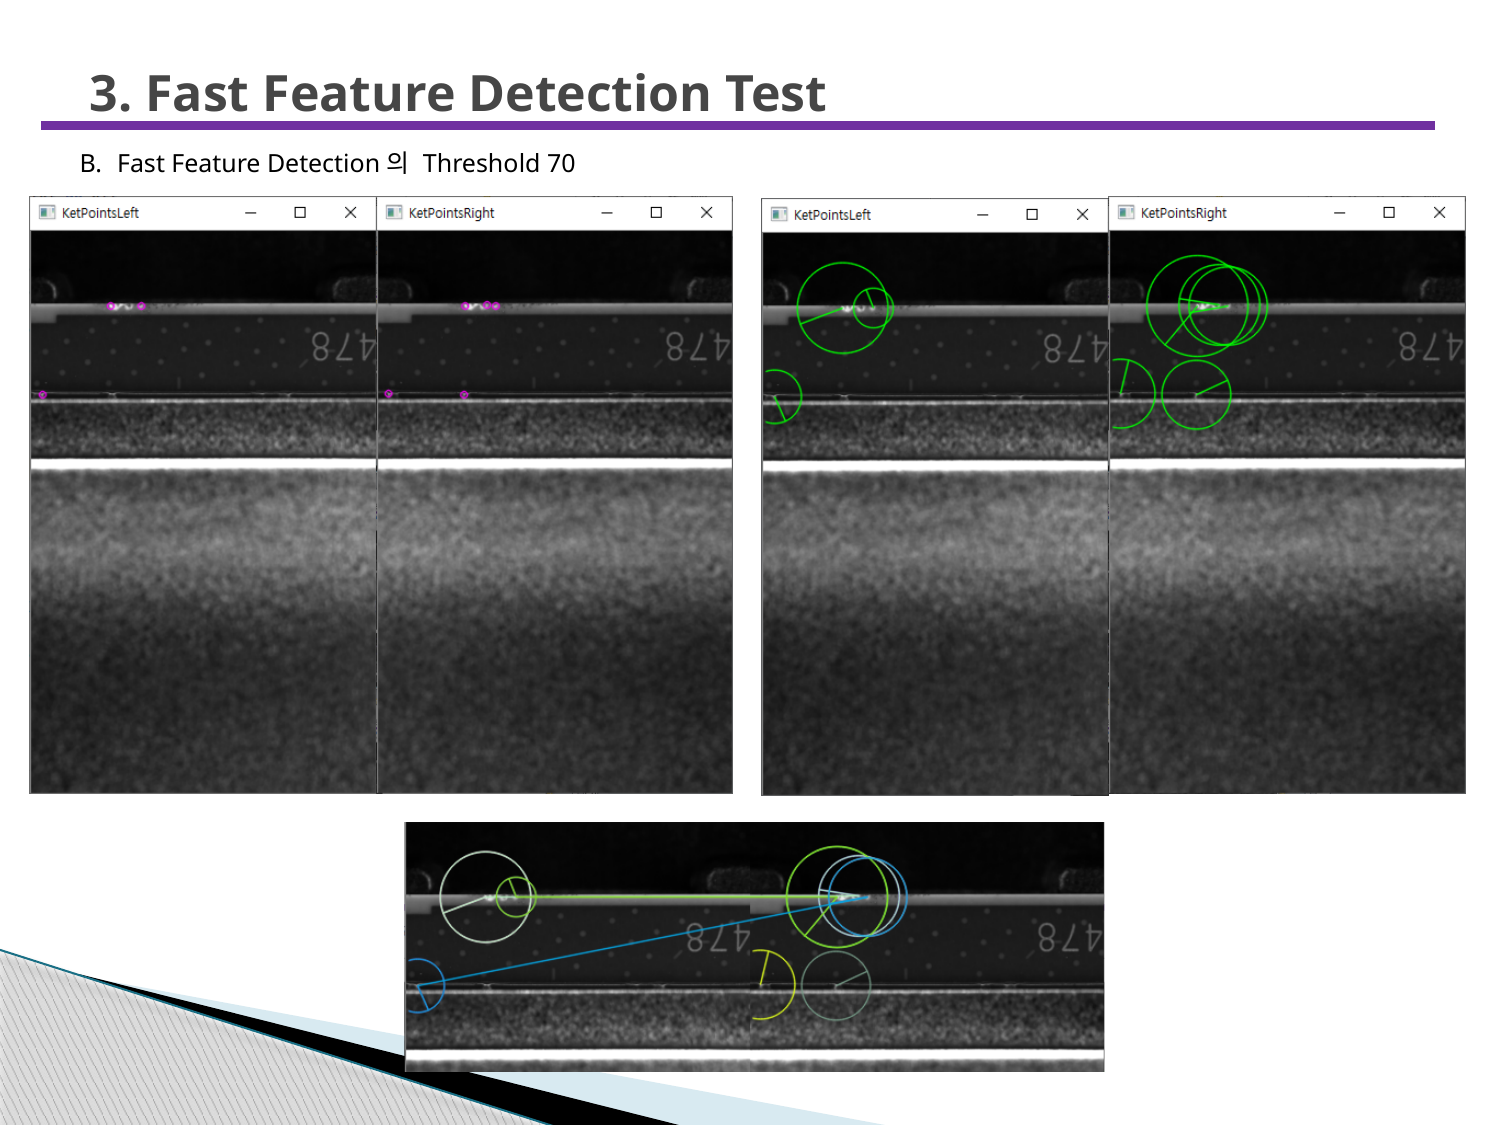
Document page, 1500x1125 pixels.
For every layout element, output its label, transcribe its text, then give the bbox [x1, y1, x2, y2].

picture [404, 822, 1105, 1072]
title 3. Fast Feature Detection Test [75, 45, 1425, 121]
text_box Fast Feature Detection의 Threshold 70 [64, 136, 1412, 185]
picture [761, 195, 1466, 797]
picture [29, 195, 733, 794]
